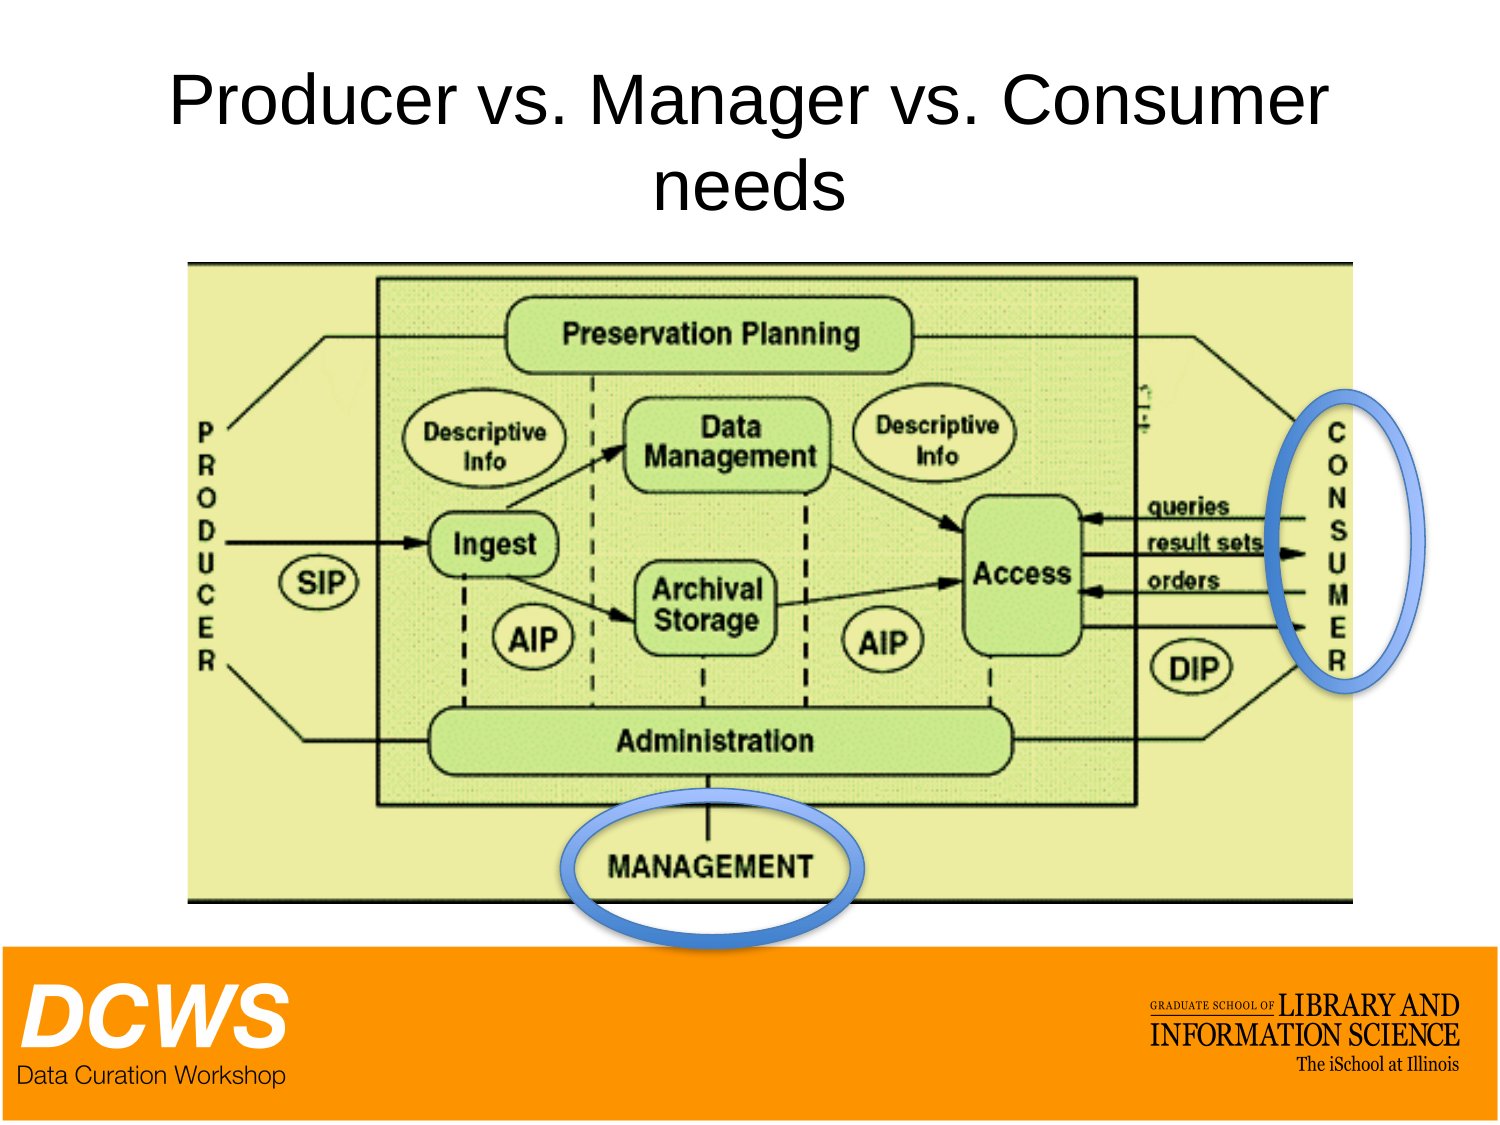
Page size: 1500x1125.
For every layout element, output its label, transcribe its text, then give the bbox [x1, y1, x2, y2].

text_box [584, 913, 841, 950]
title Producer vs. Manager vs. Consumer needs [75, 45, 1425, 233]
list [187, 262, 1354, 904]
text_box [1357, 390, 1426, 693]
picture [0, 944, 1500, 1123]
